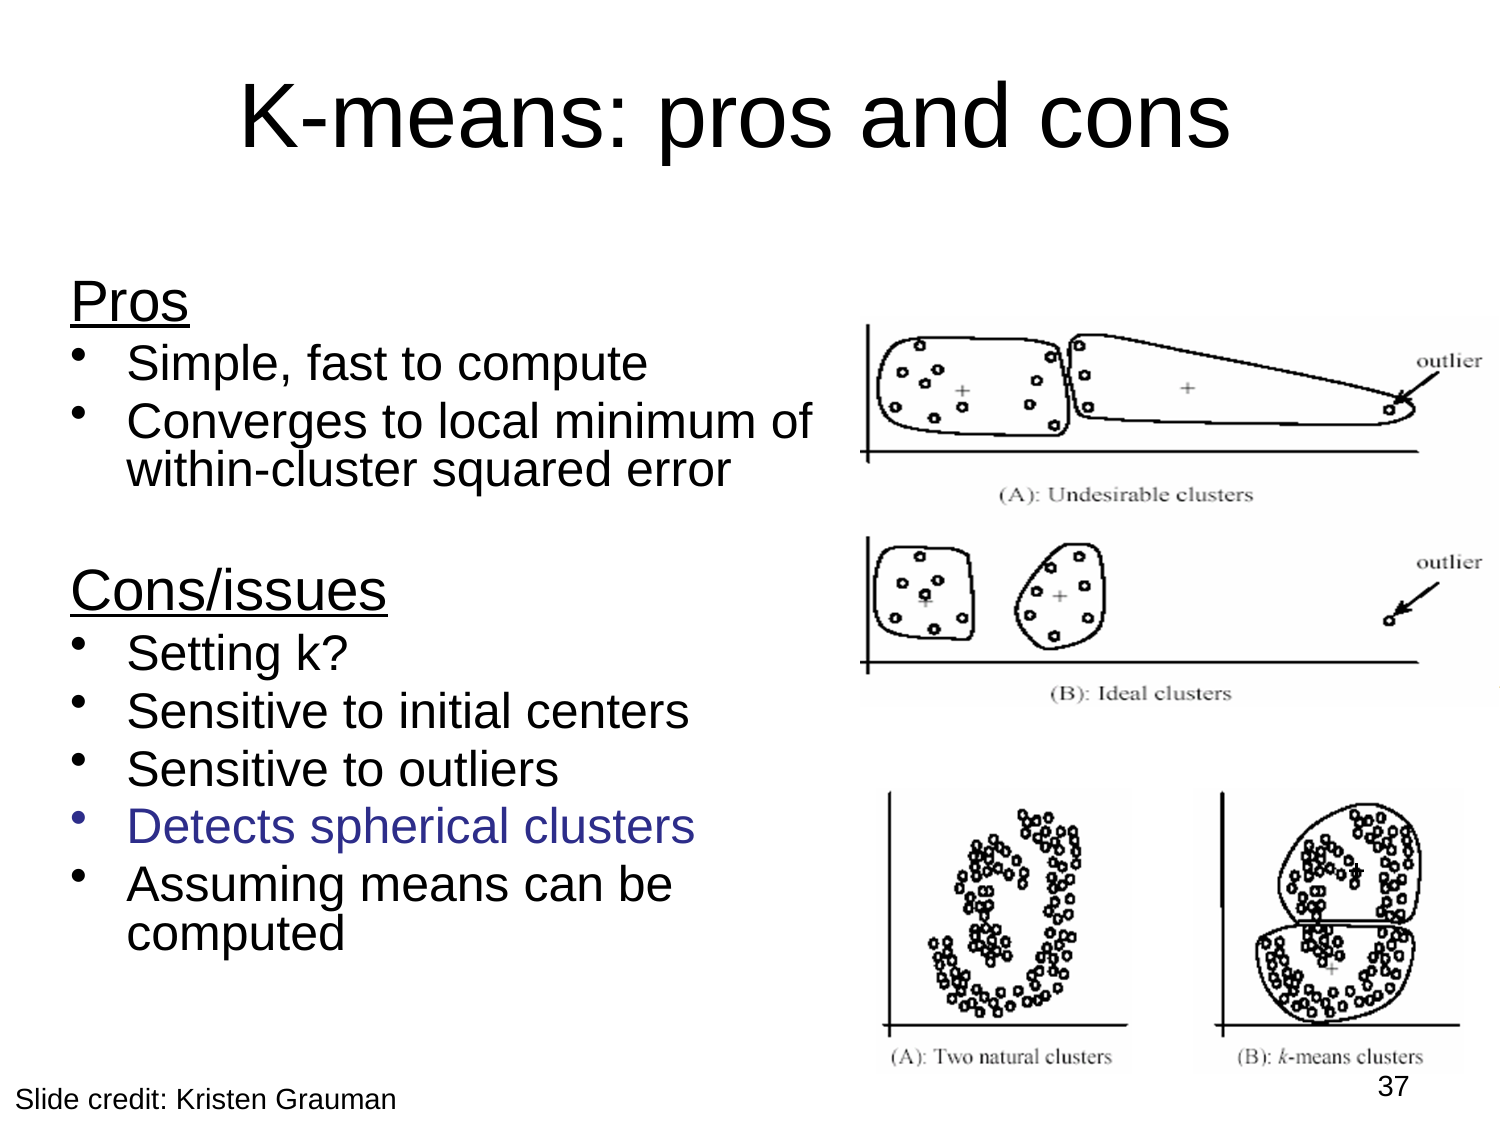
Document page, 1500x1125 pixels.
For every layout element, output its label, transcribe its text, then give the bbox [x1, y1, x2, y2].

list Pros Simple, fast to compute Converges to local minimum of within-cluster squared error Cons/issues Setting k? Sensitive to initial centers Sensitive to outliers Detects spherical clusters Assuming means can be computed [54, 268, 900, 1012]
text_box Slide credit: Kristen Grauman [0, 1073, 975, 1123]
picture [1192, 777, 1469, 1084]
slide_number 37 [1074, 1059, 1426, 1125]
picture [875, 777, 1132, 1084]
picture [859, 316, 1500, 707]
title K-means: pros and cons [60, 17, 1412, 206]
